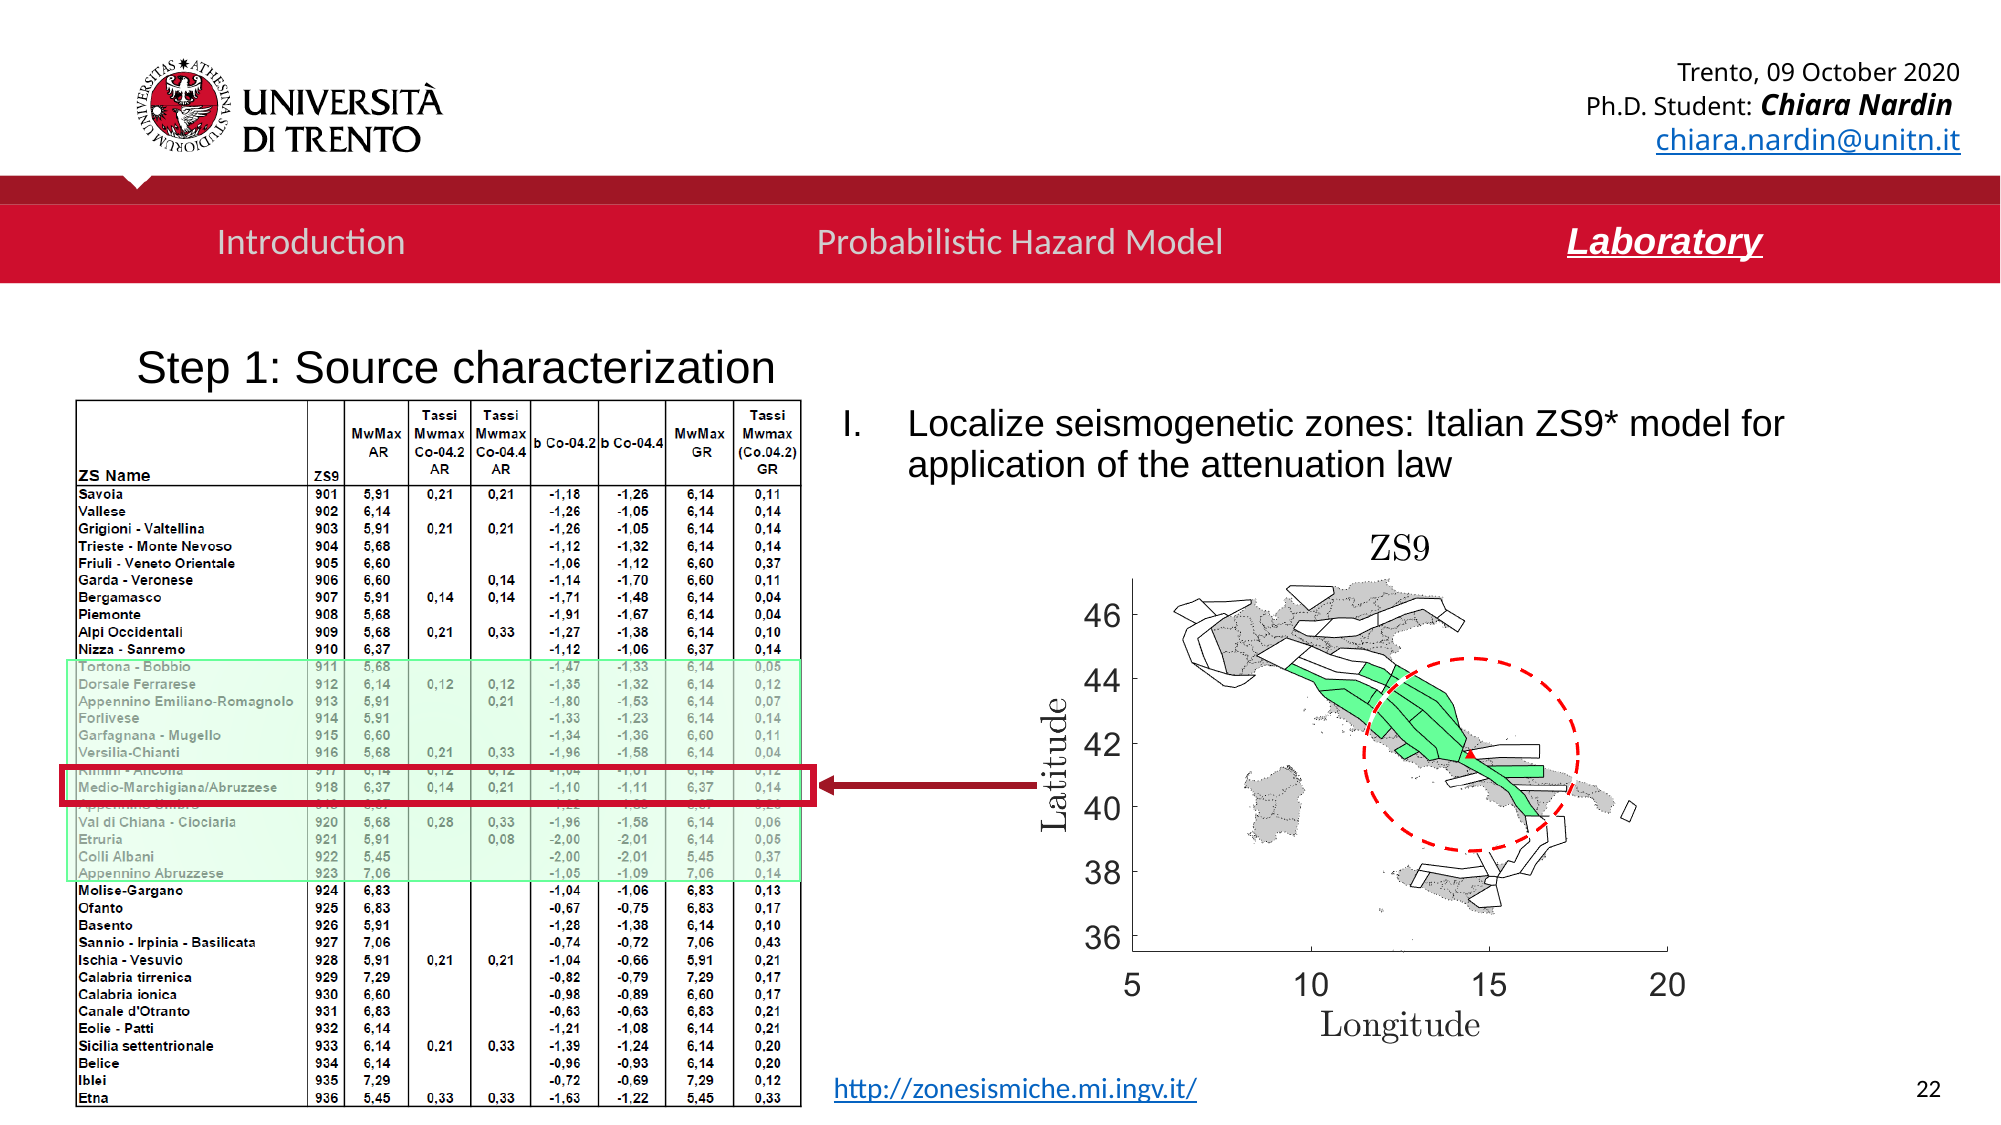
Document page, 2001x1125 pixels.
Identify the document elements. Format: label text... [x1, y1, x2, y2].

list Step 1: Source characterization [121, 336, 1858, 408]
list Localize seismogenetic zones: Italian ZS9* model for application of the attenuation law [827, 397, 1867, 1036]
text_box [61, 766, 67, 804]
text_box Trento, 09 October 2020 Ph.D. Student: Chiara Nardin chiara.nardin@unitn.it [1401, 48, 1976, 169]
slide_number 22 [1857, 1065, 2000, 1125]
text_box http://zonesismiche.mi.ingv.it/ [819, 1062, 1892, 1113]
picture [0, 0, 2001, 1125]
text_box Introduction Probabilistic Hazard Model Laboratory [121, 209, 1858, 280]
